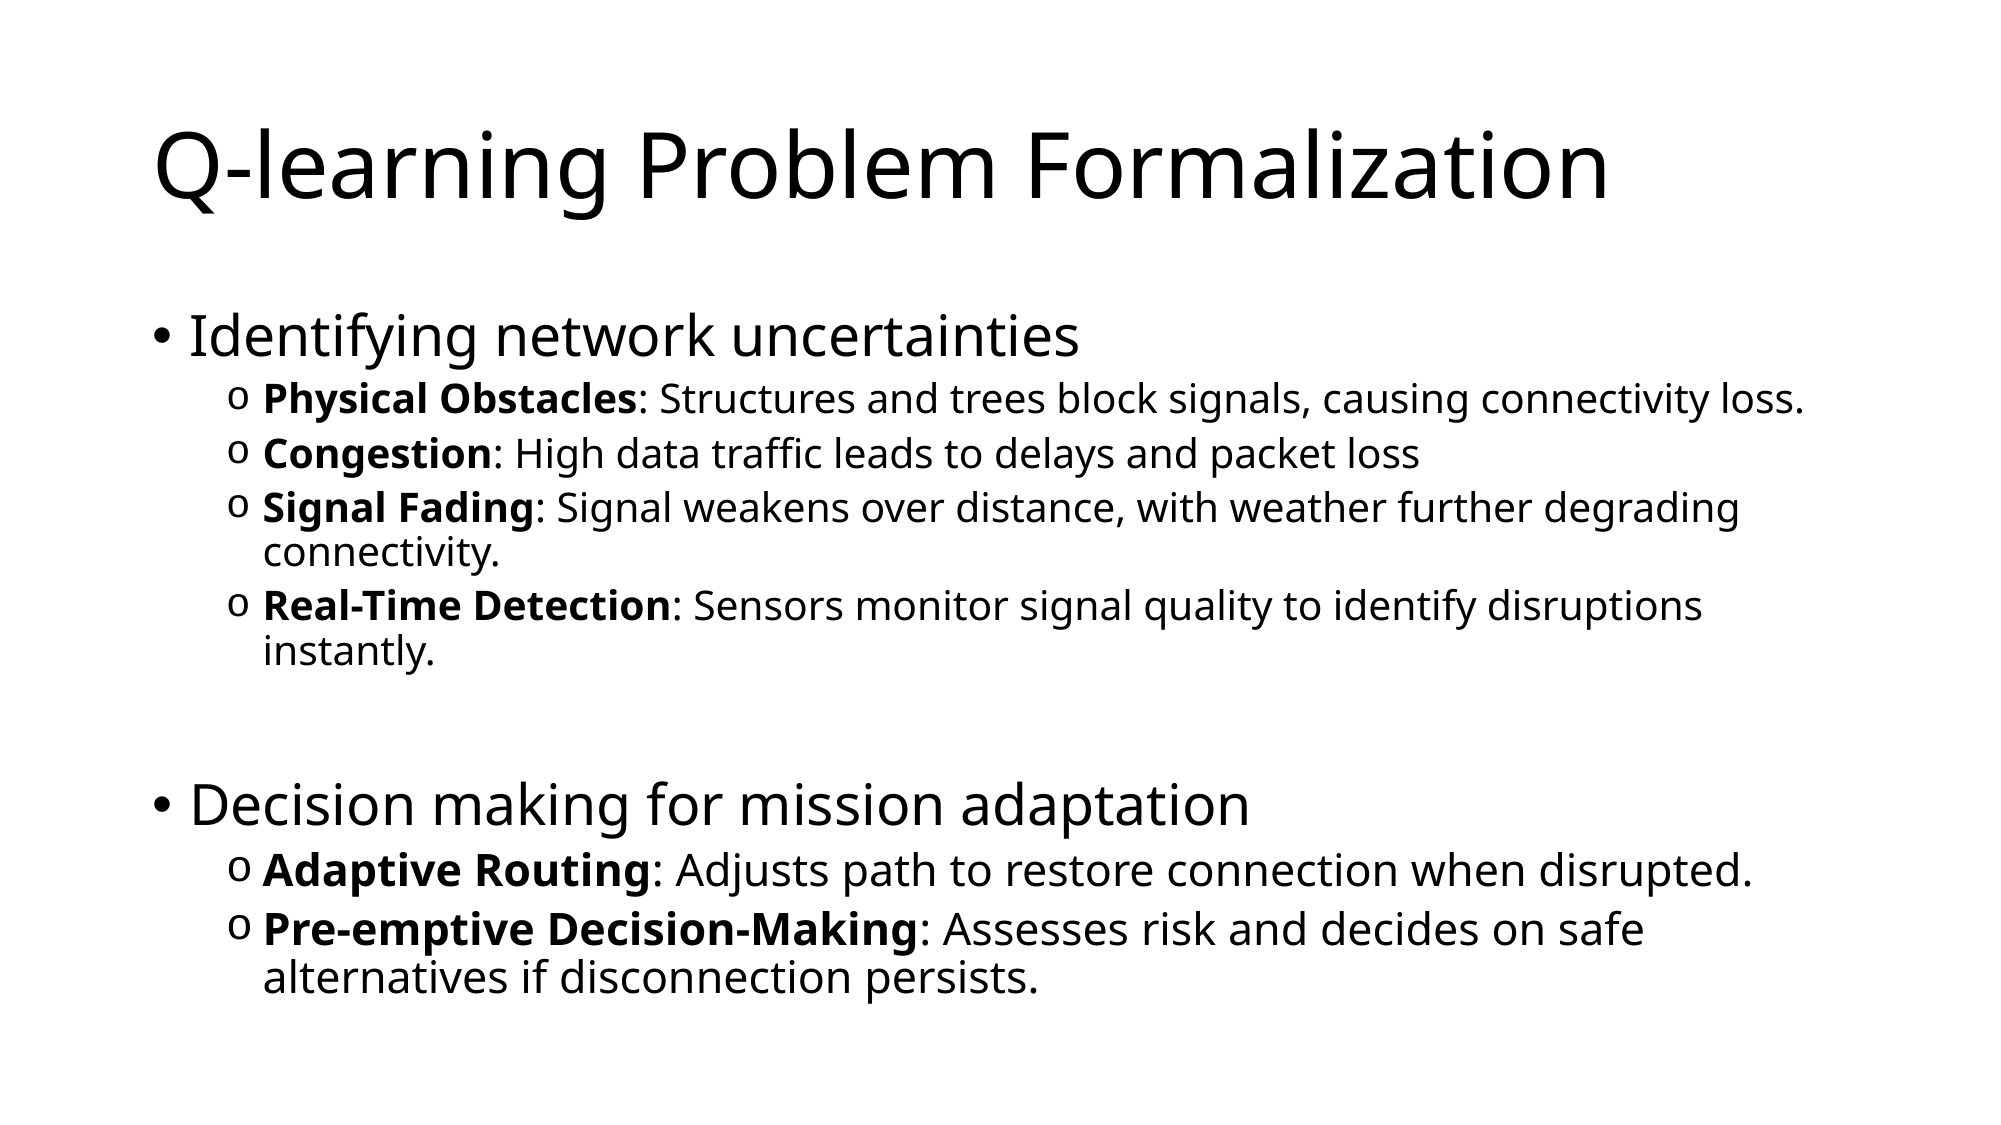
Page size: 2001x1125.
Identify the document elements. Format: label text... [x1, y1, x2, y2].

title Q-learning Problem Formalization [137, 59, 1863, 278]
list Identifying network uncertainties Physical Obstacles: Structures and trees block signals, causing connectivity loss. Congestion: High data traffic leads to delays and packet loss Signal Fading: Signal weakens over distance, with weather further degrading connectivity. Real-Time Detection: Sensors monitor signal quality to identify disruptions instantly. Decision making for mission adaptation Adaptive Routing: Adjusts path to restore connection when disrupted. Pre-emptive Decision-Making: Assesses risk and decides on safe alternatives if disconnection persists. [137, 299, 1863, 1014]
